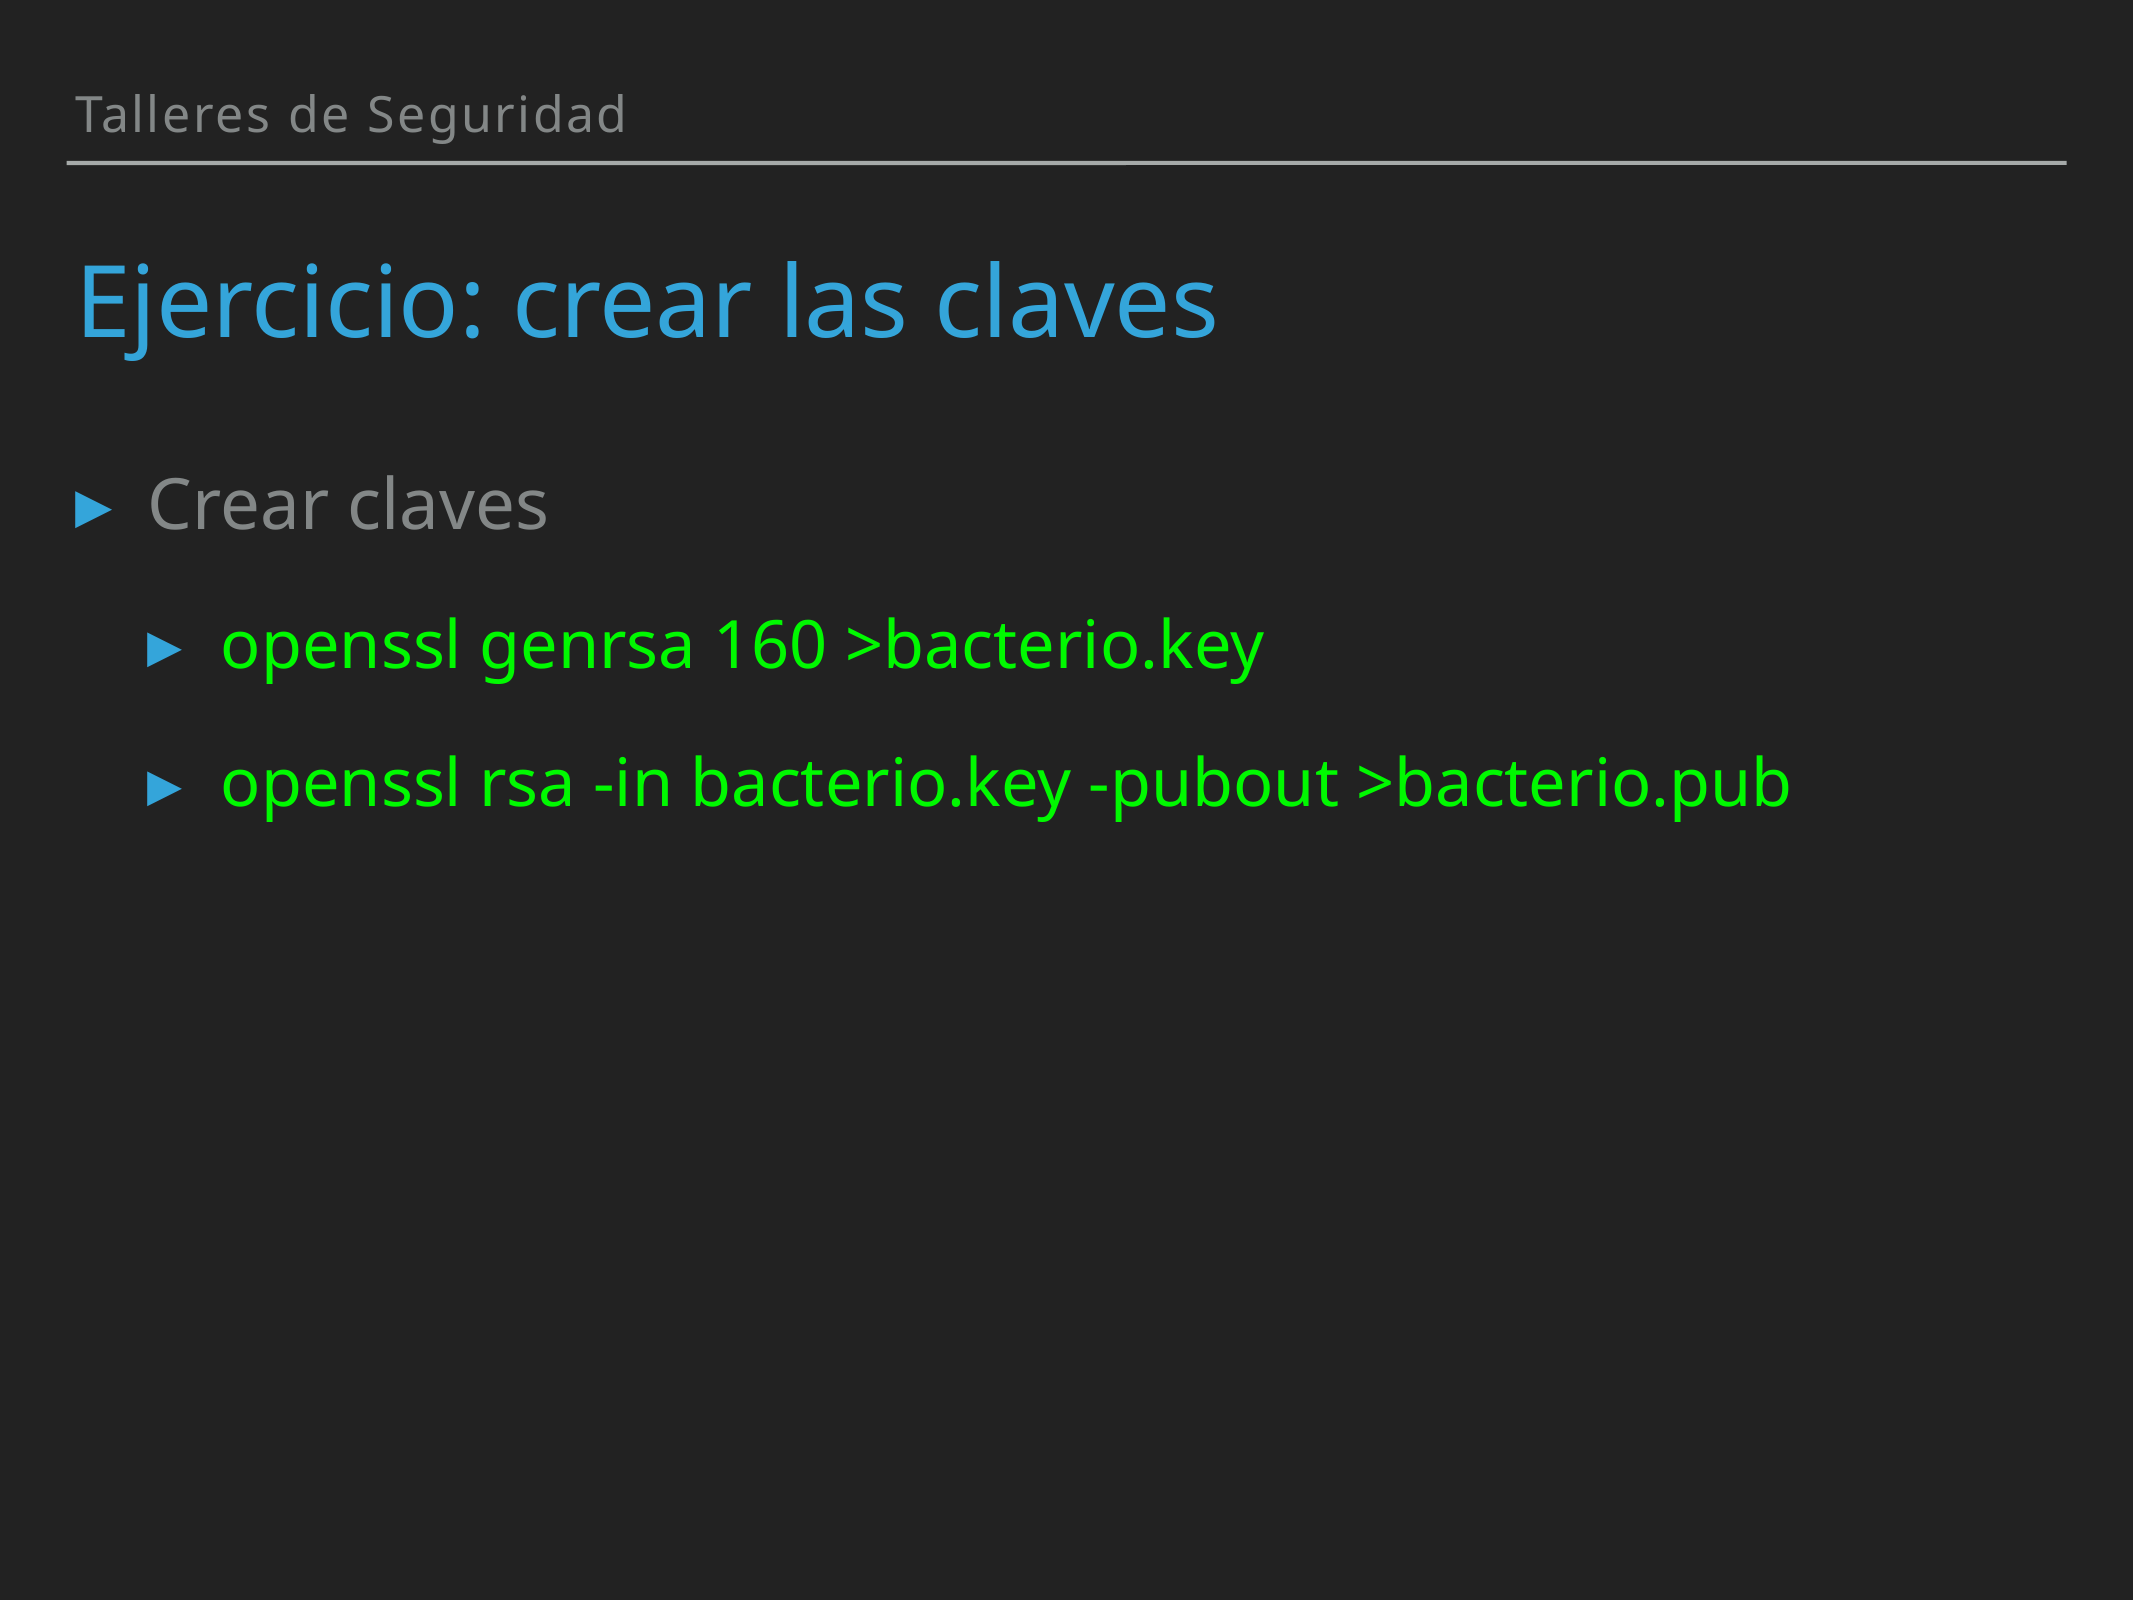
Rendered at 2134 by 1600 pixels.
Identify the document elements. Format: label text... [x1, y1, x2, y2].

list Crear claves openssl genrsa 160 >bacterio.key openssl rsa -in bacterio.key -pubout >bacterio.pub [66, 449, 2068, 1453]
title Ejercicio: crear las claves [66, 251, 2068, 372]
list Talleres de Seguridad [66, 74, 1901, 151]
